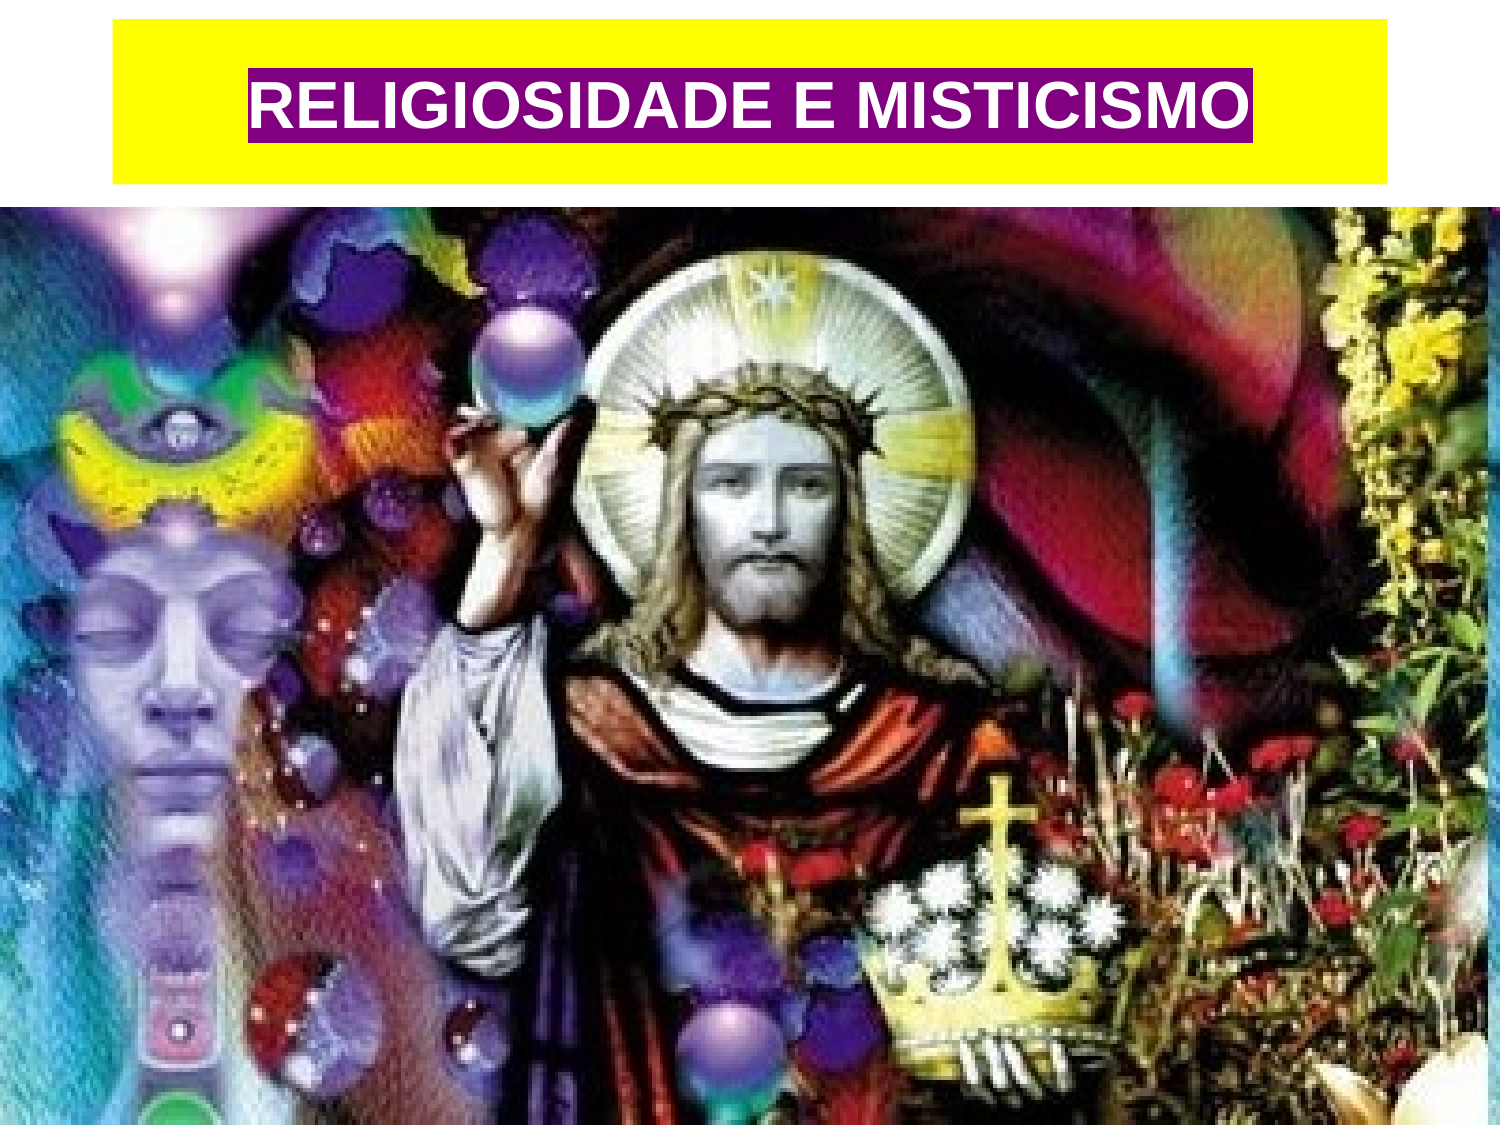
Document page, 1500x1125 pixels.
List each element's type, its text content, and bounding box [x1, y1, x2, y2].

picture [0, 207, 1500, 1125]
title RELIGIOSIDADE E MISTICISMO [112, 19, 1388, 185]
